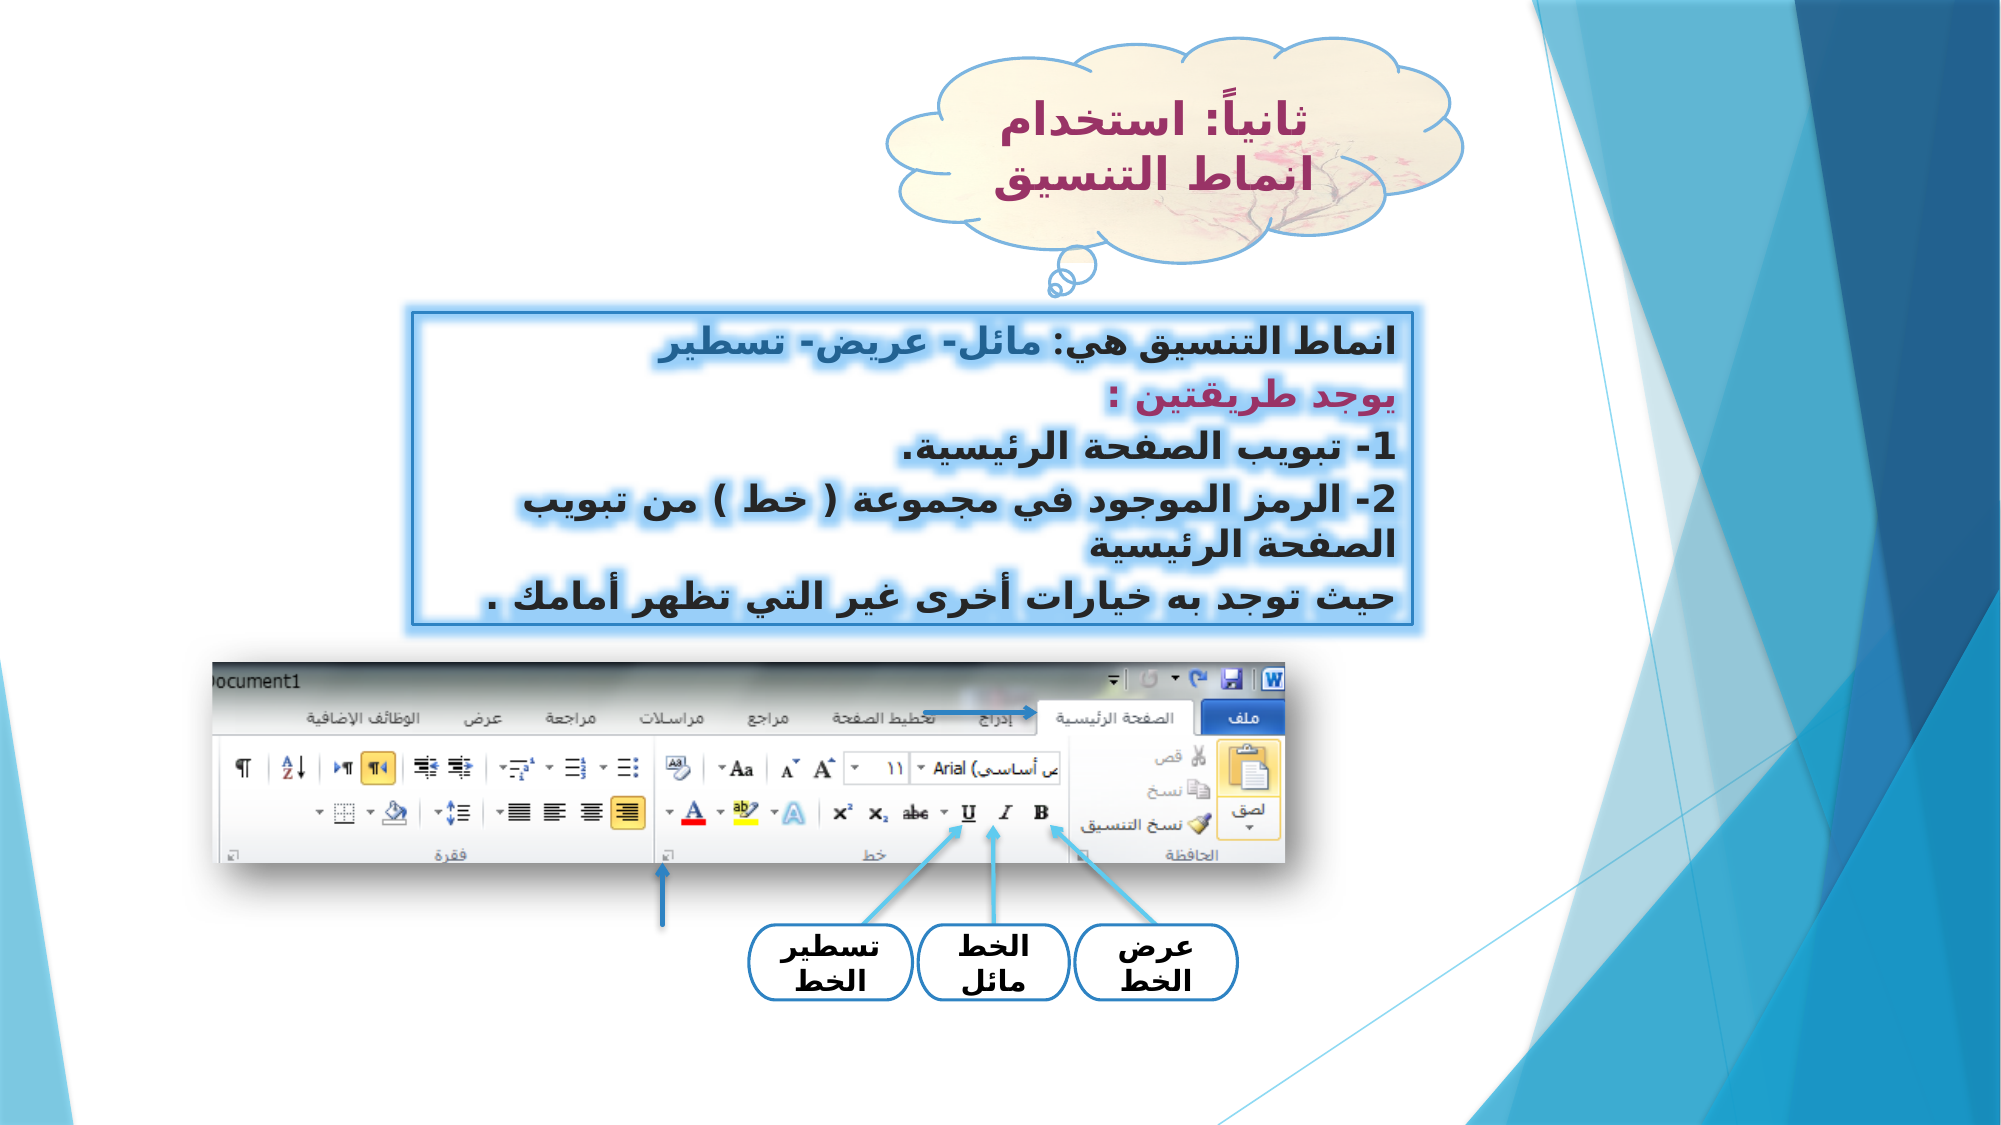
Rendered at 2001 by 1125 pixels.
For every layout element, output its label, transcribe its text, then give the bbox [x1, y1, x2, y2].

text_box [1049, 824, 1157, 926]
text_box انماط التنسيق هي: مائل- عريض- تسطير يوجد طريقتين : 1- تبويب الصفحة الرئيسية. 2- الرمز الموجود في مجموعة ( خط ) من تبويب الصفحة الرئيسية حيث توجد به خيارات أخرى غير التي تظهر أمامك . [411, 311, 1414, 626]
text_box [861, 824, 963, 926]
picture [211, 661, 1286, 863]
text_box عرض الخط [1073, 923, 1240, 1002]
text_box ثانياً: استخدام انماط التنسيق [885, 36, 1465, 299]
text_box تسطير الخط [747, 923, 915, 1002]
text_box الخط مائل [916, 923, 1071, 1002]
